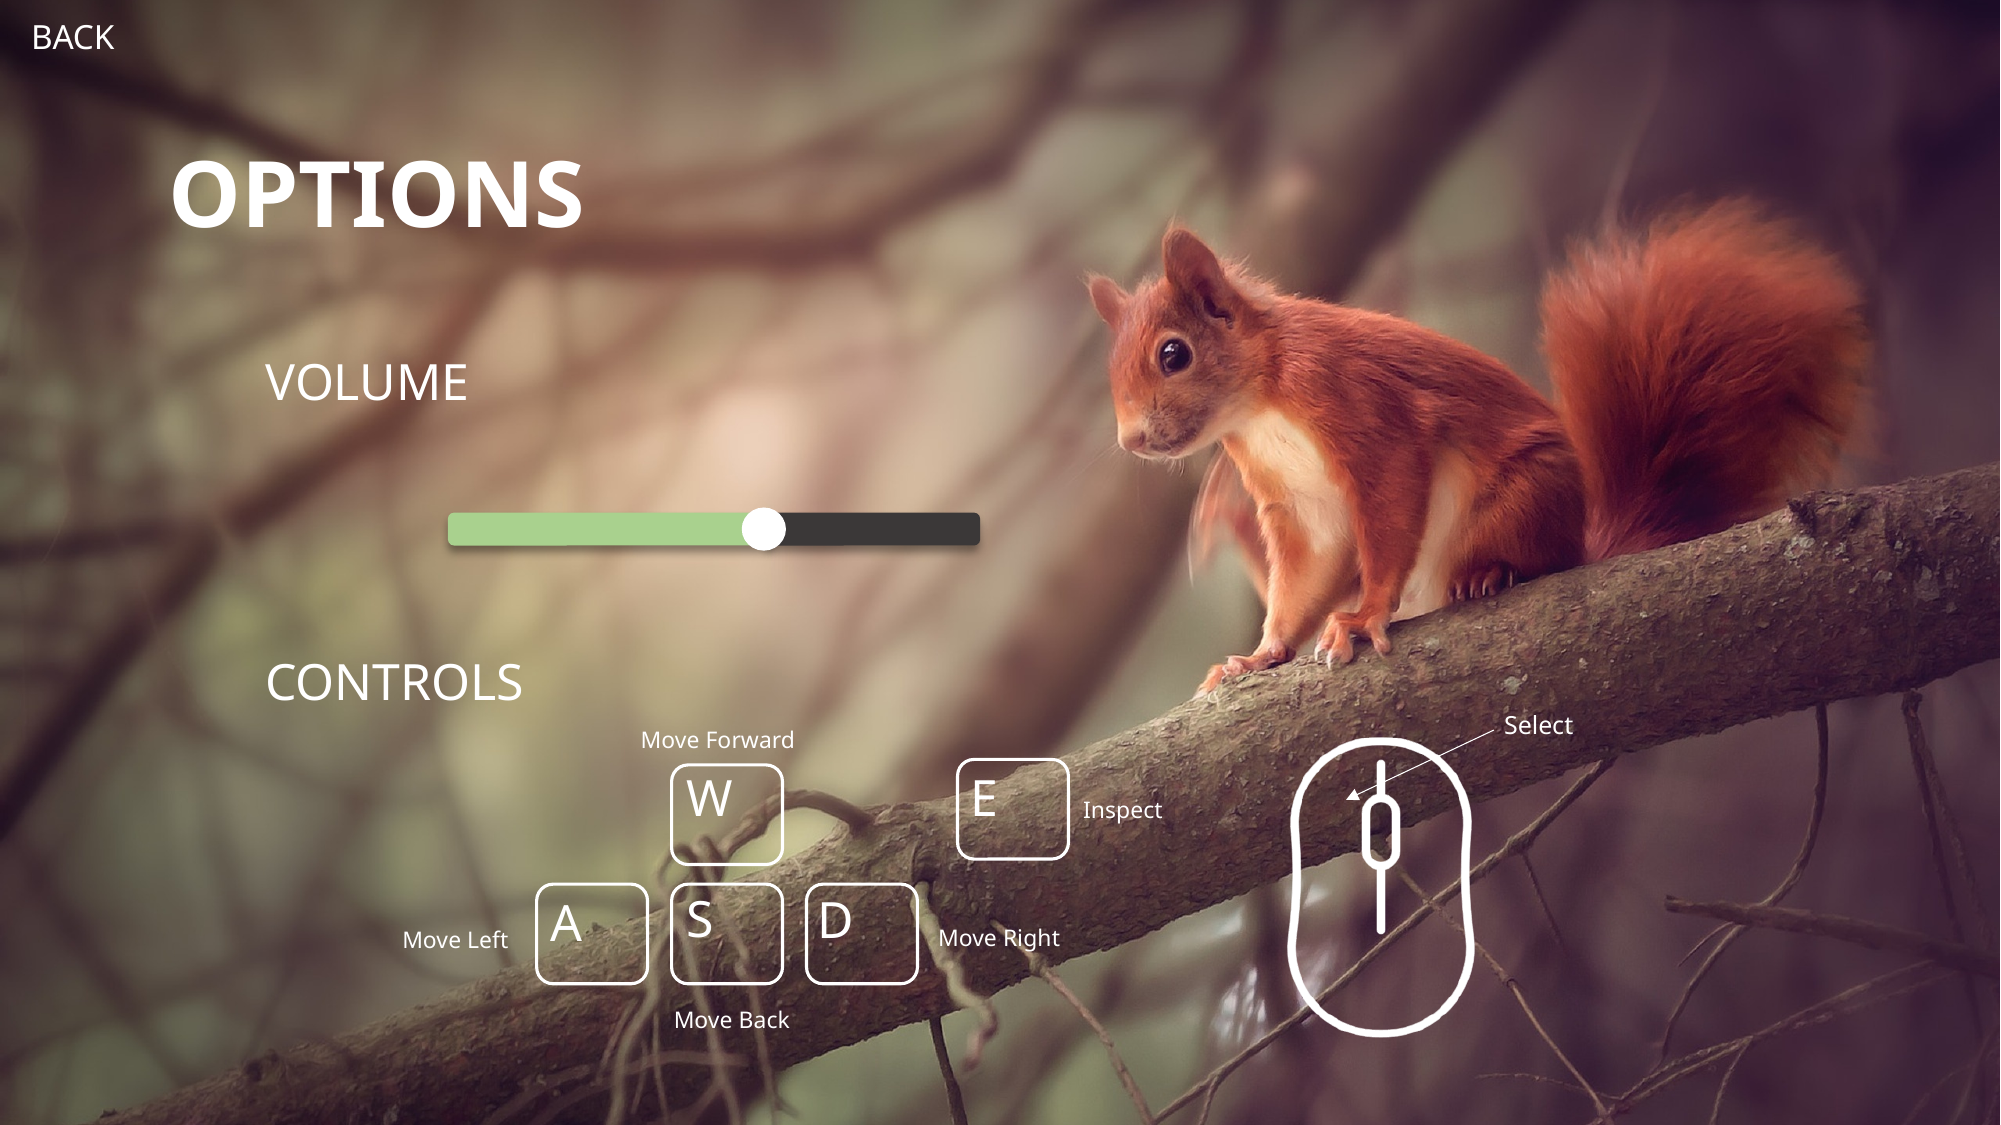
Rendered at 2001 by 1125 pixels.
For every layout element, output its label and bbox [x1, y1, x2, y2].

picture [0, 0, 2000, 1125]
text_box [1346, 730, 1494, 800]
